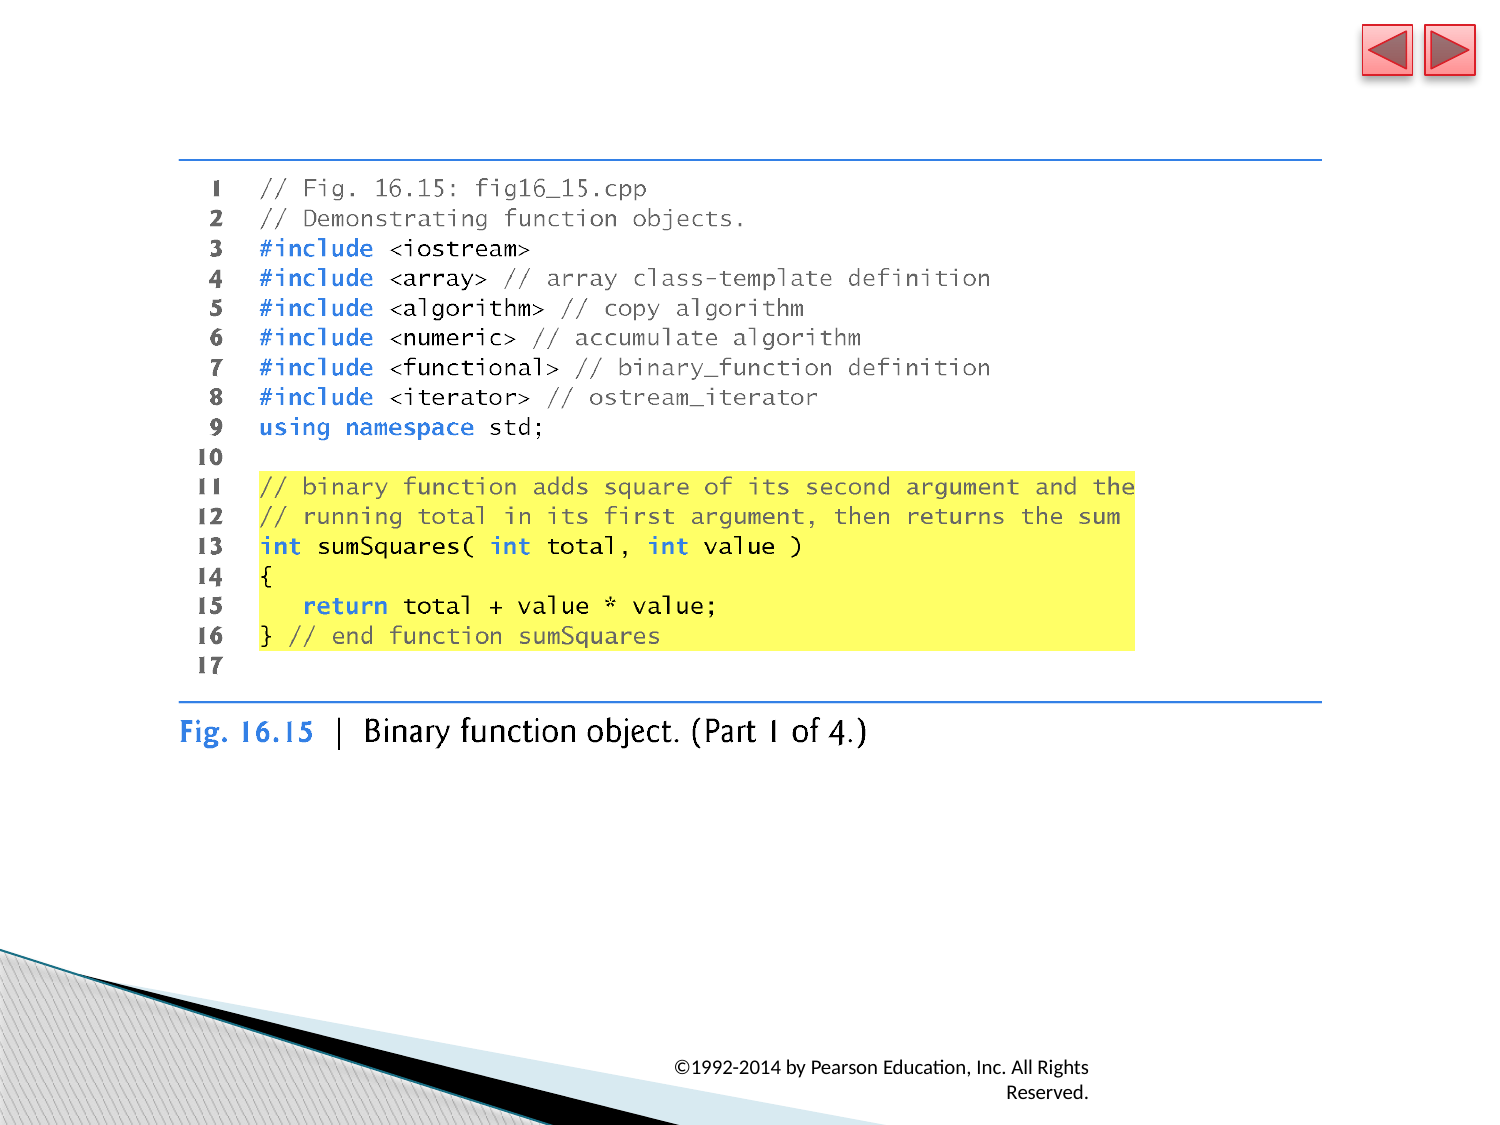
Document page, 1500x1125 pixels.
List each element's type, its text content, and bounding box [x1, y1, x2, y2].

footer ©1992-2014 by Pearson Education, Inc. All Rights Reserved. [650, 1051, 1105, 1112]
picture [0, 106, 1500, 1018]
